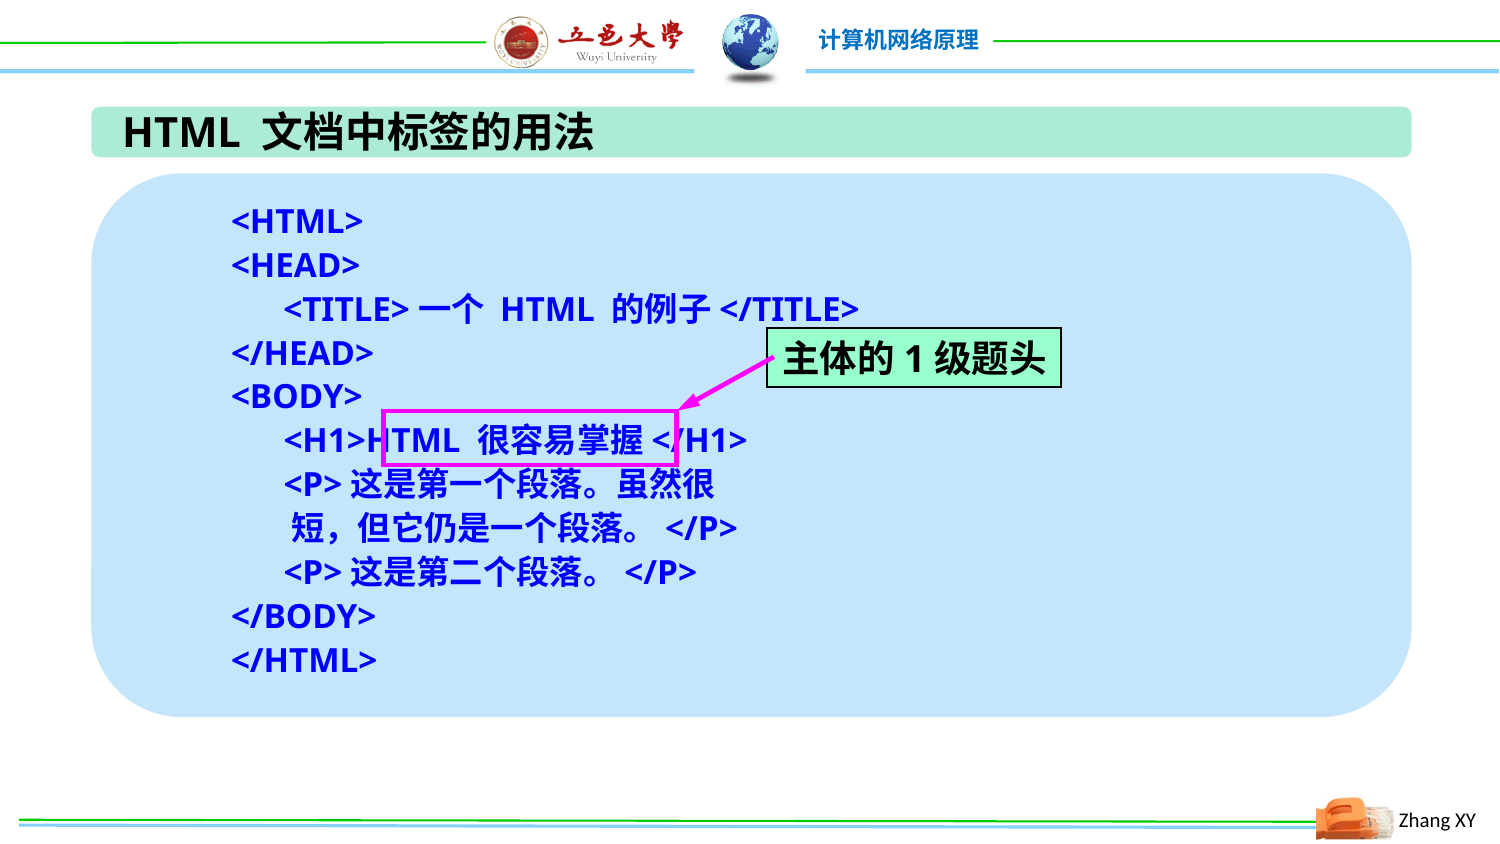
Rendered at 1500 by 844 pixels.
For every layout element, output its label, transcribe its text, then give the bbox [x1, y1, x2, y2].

picture [720, 12, 780, 88]
picture [494, 15, 697, 69]
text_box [382, 327, 1056, 466]
text_box [89, 171, 1414, 720]
text_box [611, 106, 1412, 158]
text_box HTML 文档中标签的用法 [107, 98, 611, 163]
picture [1316, 796, 1394, 840]
text_box <HTML> <HEAD> <TITLE>一个 HTML 的例子</TITLE> </HEAD> <BODY> <H1>HTML 很容易掌握</H1> <P>这是第一个段落。虽然很 短，但它仍是一个段落。</P> <P>这是第二个段落。</P> </BODY> </HTML> [216, 188, 994, 687]
text_box [91, 106, 107, 158]
